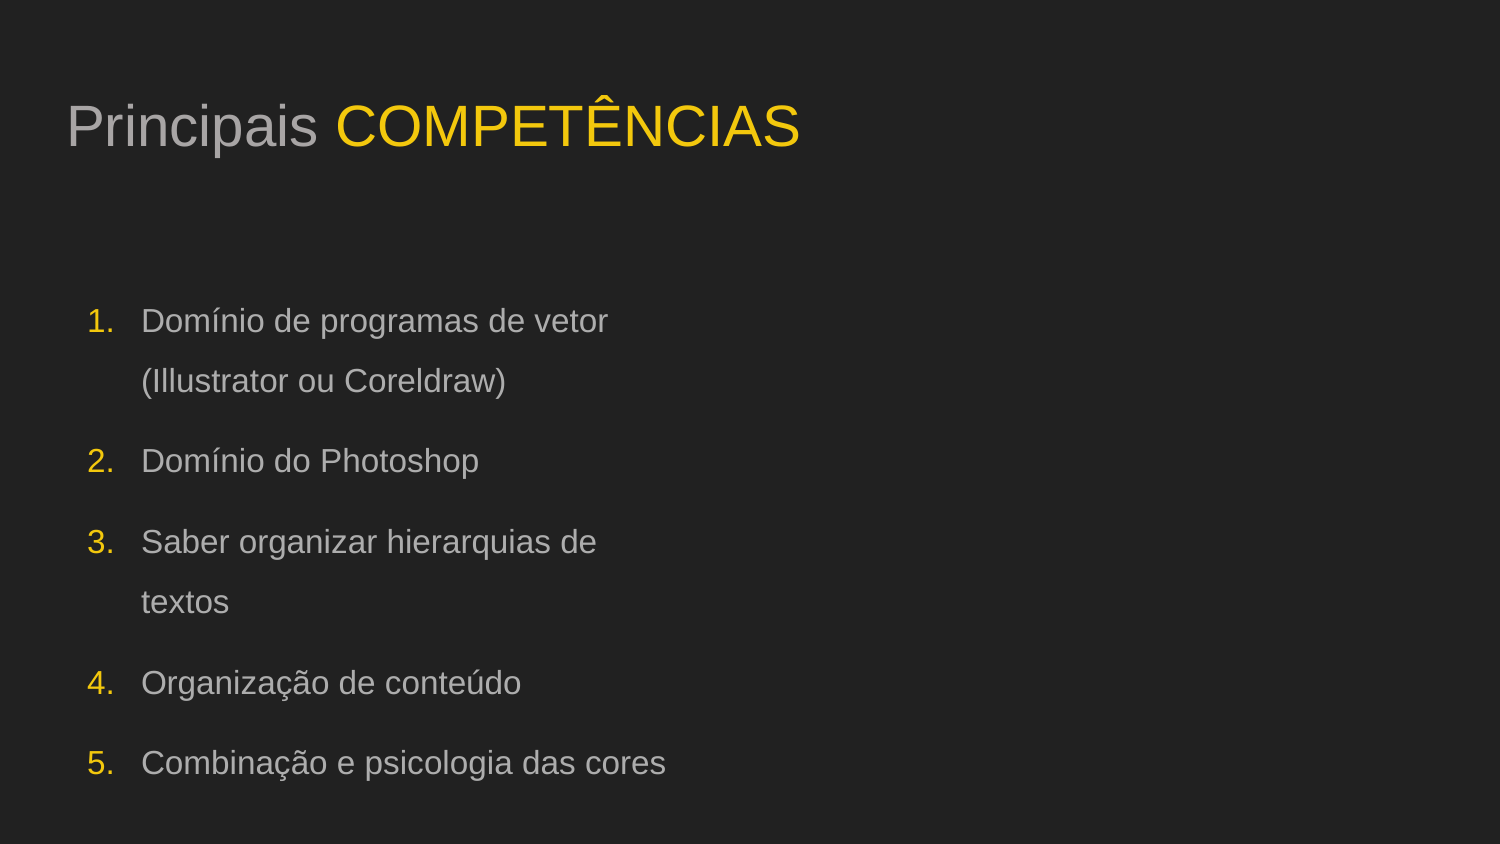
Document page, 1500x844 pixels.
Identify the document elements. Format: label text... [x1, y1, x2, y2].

list Domínio de programas de vetor (Illustrator ou Coreldraw) Domínio do Photoshop Saber organizar hierarquias de textos Organização de conteúdo Combinação e psicologia das cores [51, 264, 708, 825]
title Principais COMPETÊNCIAS [51, 72, 1449, 167]
